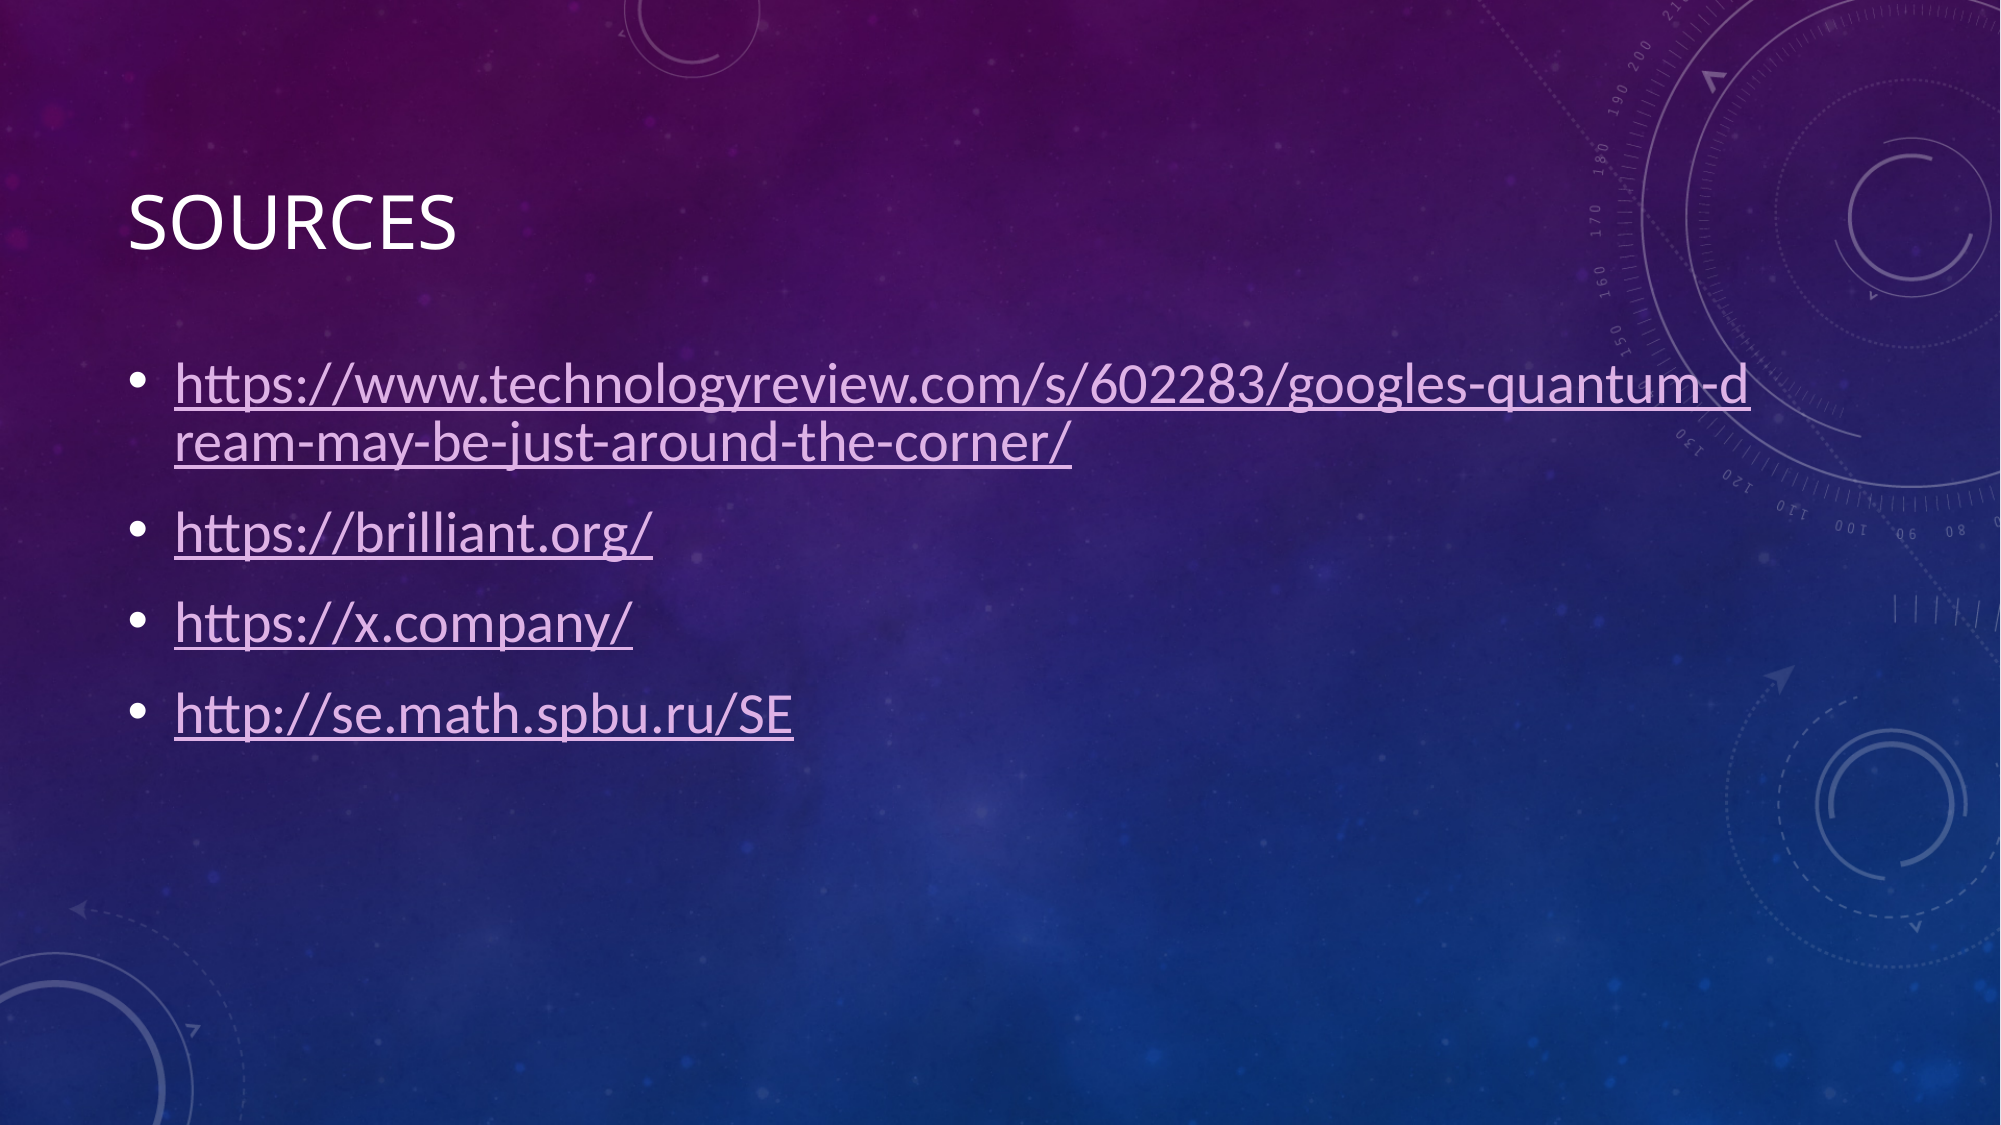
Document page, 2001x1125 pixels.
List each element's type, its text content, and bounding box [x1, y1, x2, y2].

list https://www.technologyreview.com/s/602283/googles-quantum-dream-may-be-just-around-the-corner/ https://brilliant.org/ https://x.company/ http://se.math.spbu.ru/SE [112, 298, 1775, 734]
picture [0, 0, 2001, 1125]
title Sources [112, 99, 1775, 298]
